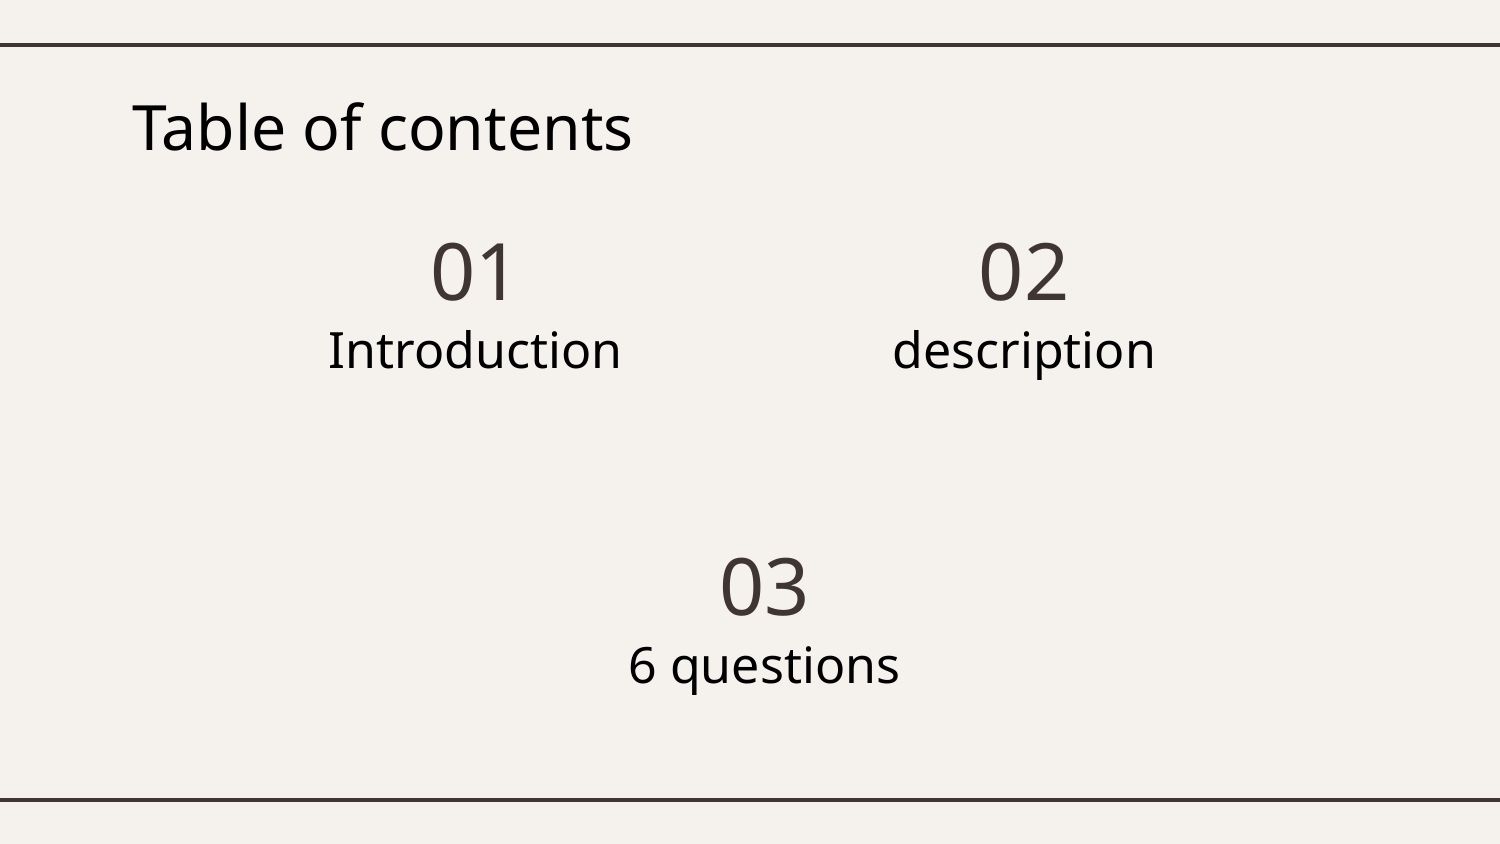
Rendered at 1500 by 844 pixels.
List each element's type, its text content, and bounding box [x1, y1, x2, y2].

title 02 [939, 213, 1110, 324]
subtitle description [820, 318, 1229, 378]
subtitle Introduction [271, 318, 680, 378]
title Table of contents [116, 72, 705, 167]
title 01 [390, 213, 561, 324]
subtitle 6 questions [560, 634, 969, 693]
title 03 [679, 529, 850, 639]
